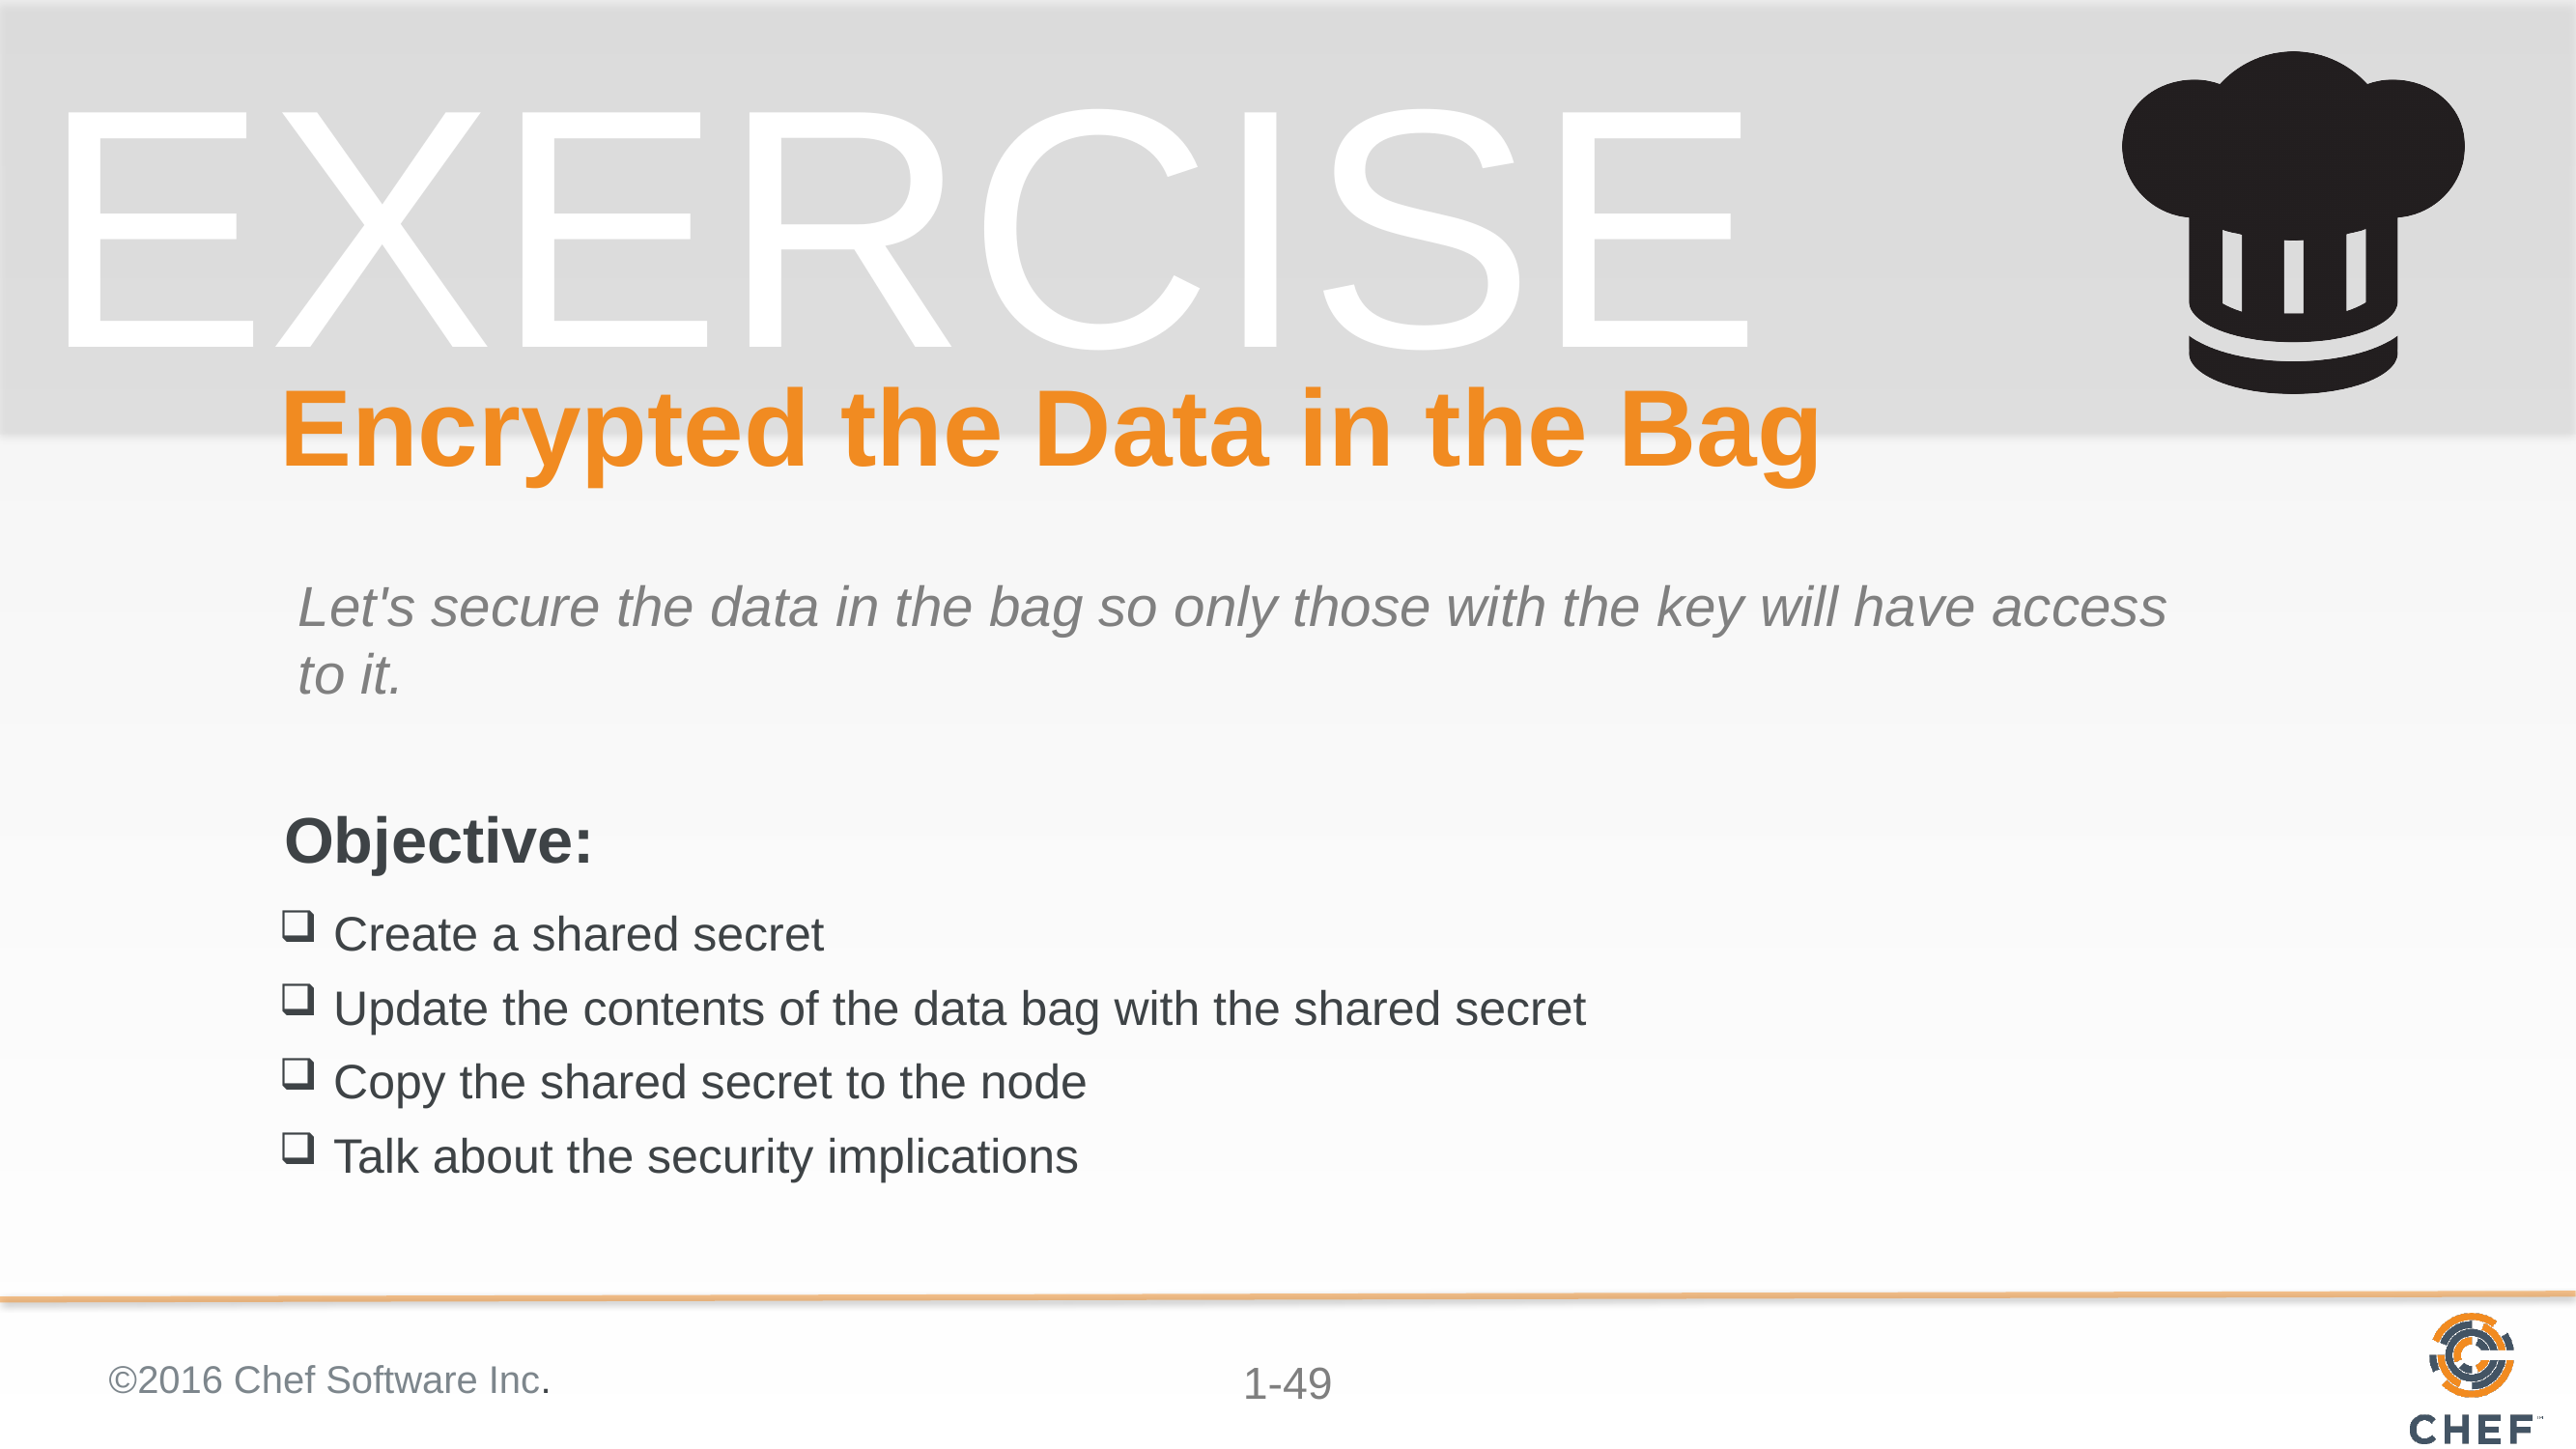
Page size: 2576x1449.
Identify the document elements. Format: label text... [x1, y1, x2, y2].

list Create a shared secret Update the contents of the data bag with the shared secret Copy the shared secret to the node Talk about the security implications [265, 895, 2217, 1284]
list Let's secure the data in the bag so only those with the key will have access to it. [265, 516, 2217, 759]
picture [2399, 1297, 2551, 1449]
title Encrypted the Data in the Bag [265, 363, 2217, 498]
picture [2122, 51, 2465, 399]
